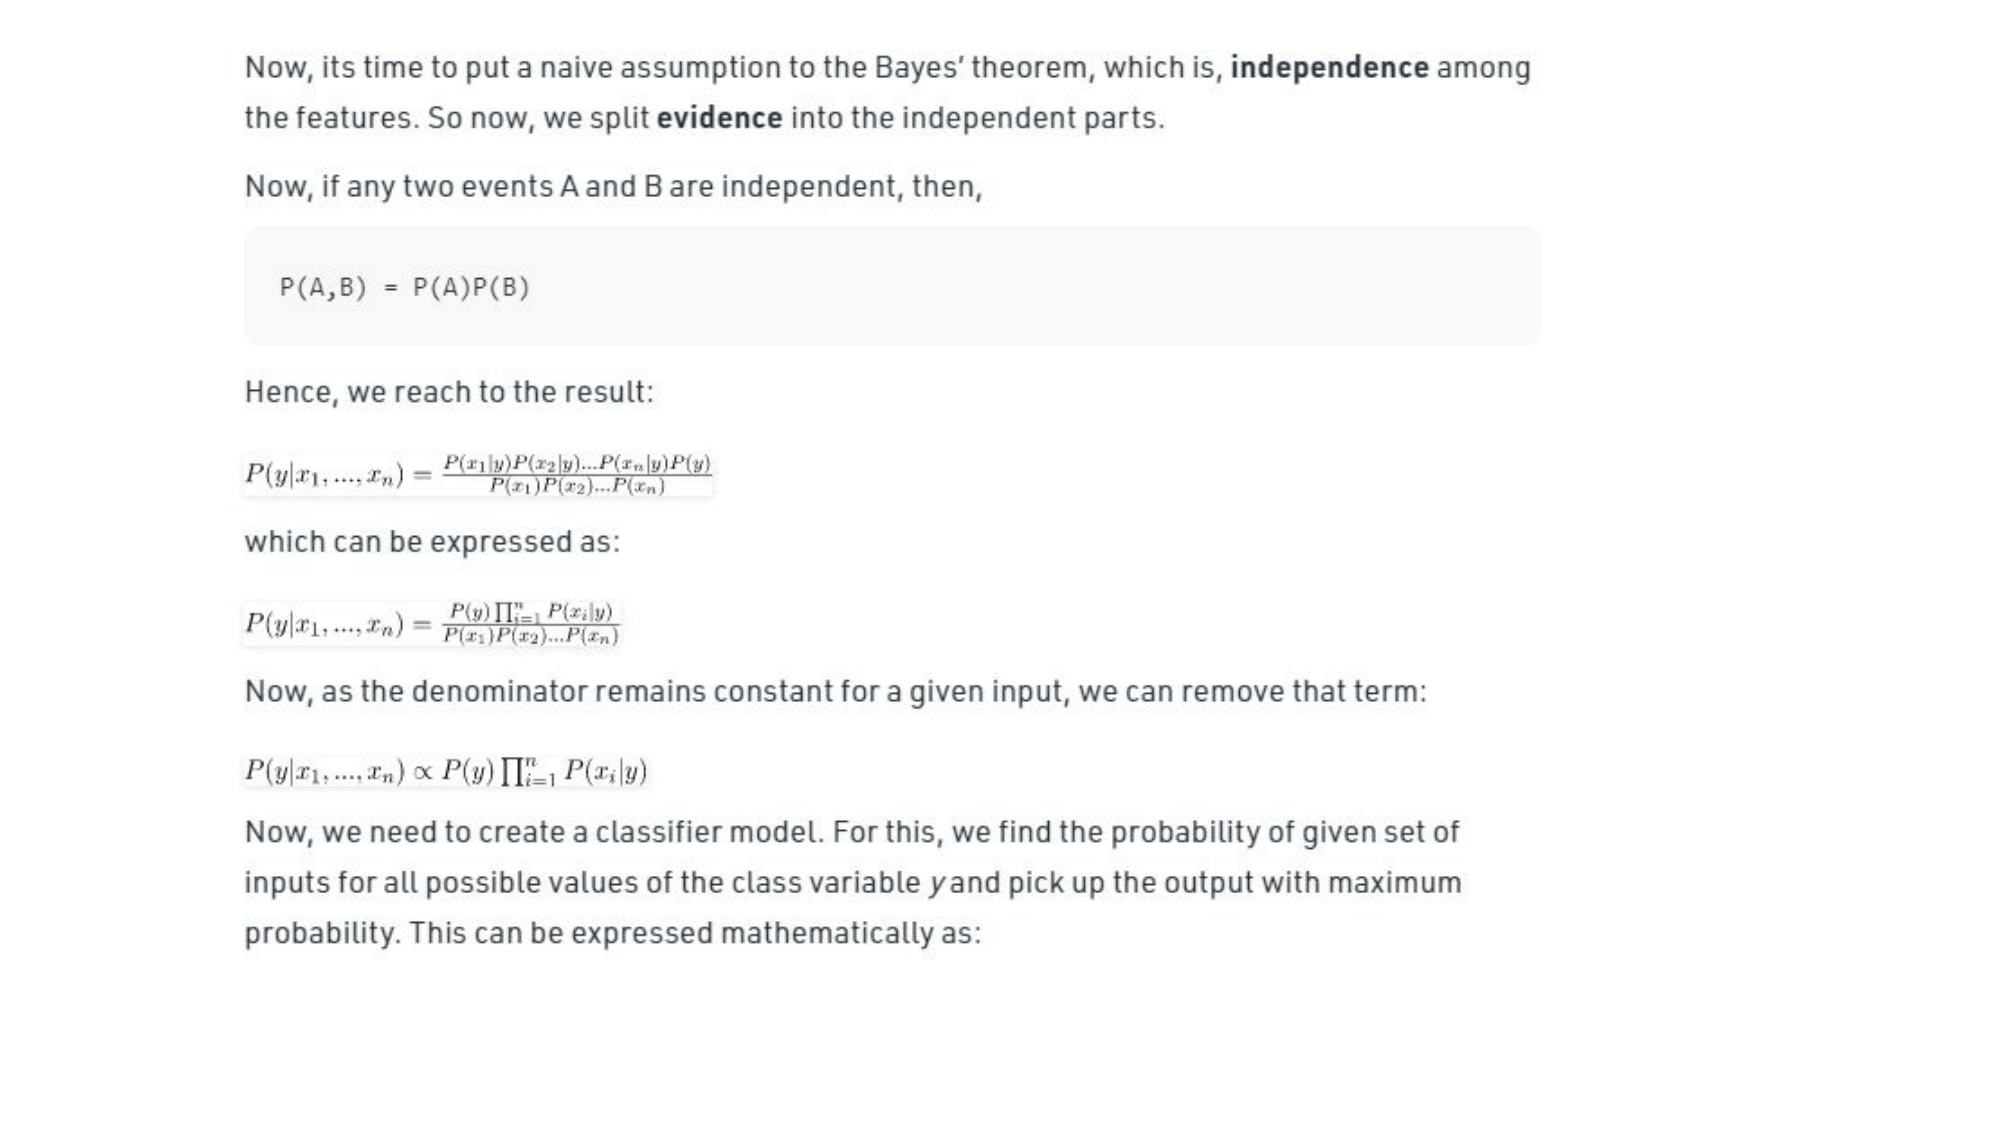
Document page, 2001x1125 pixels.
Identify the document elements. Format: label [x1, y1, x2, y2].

picture [200, 22, 1612, 976]
